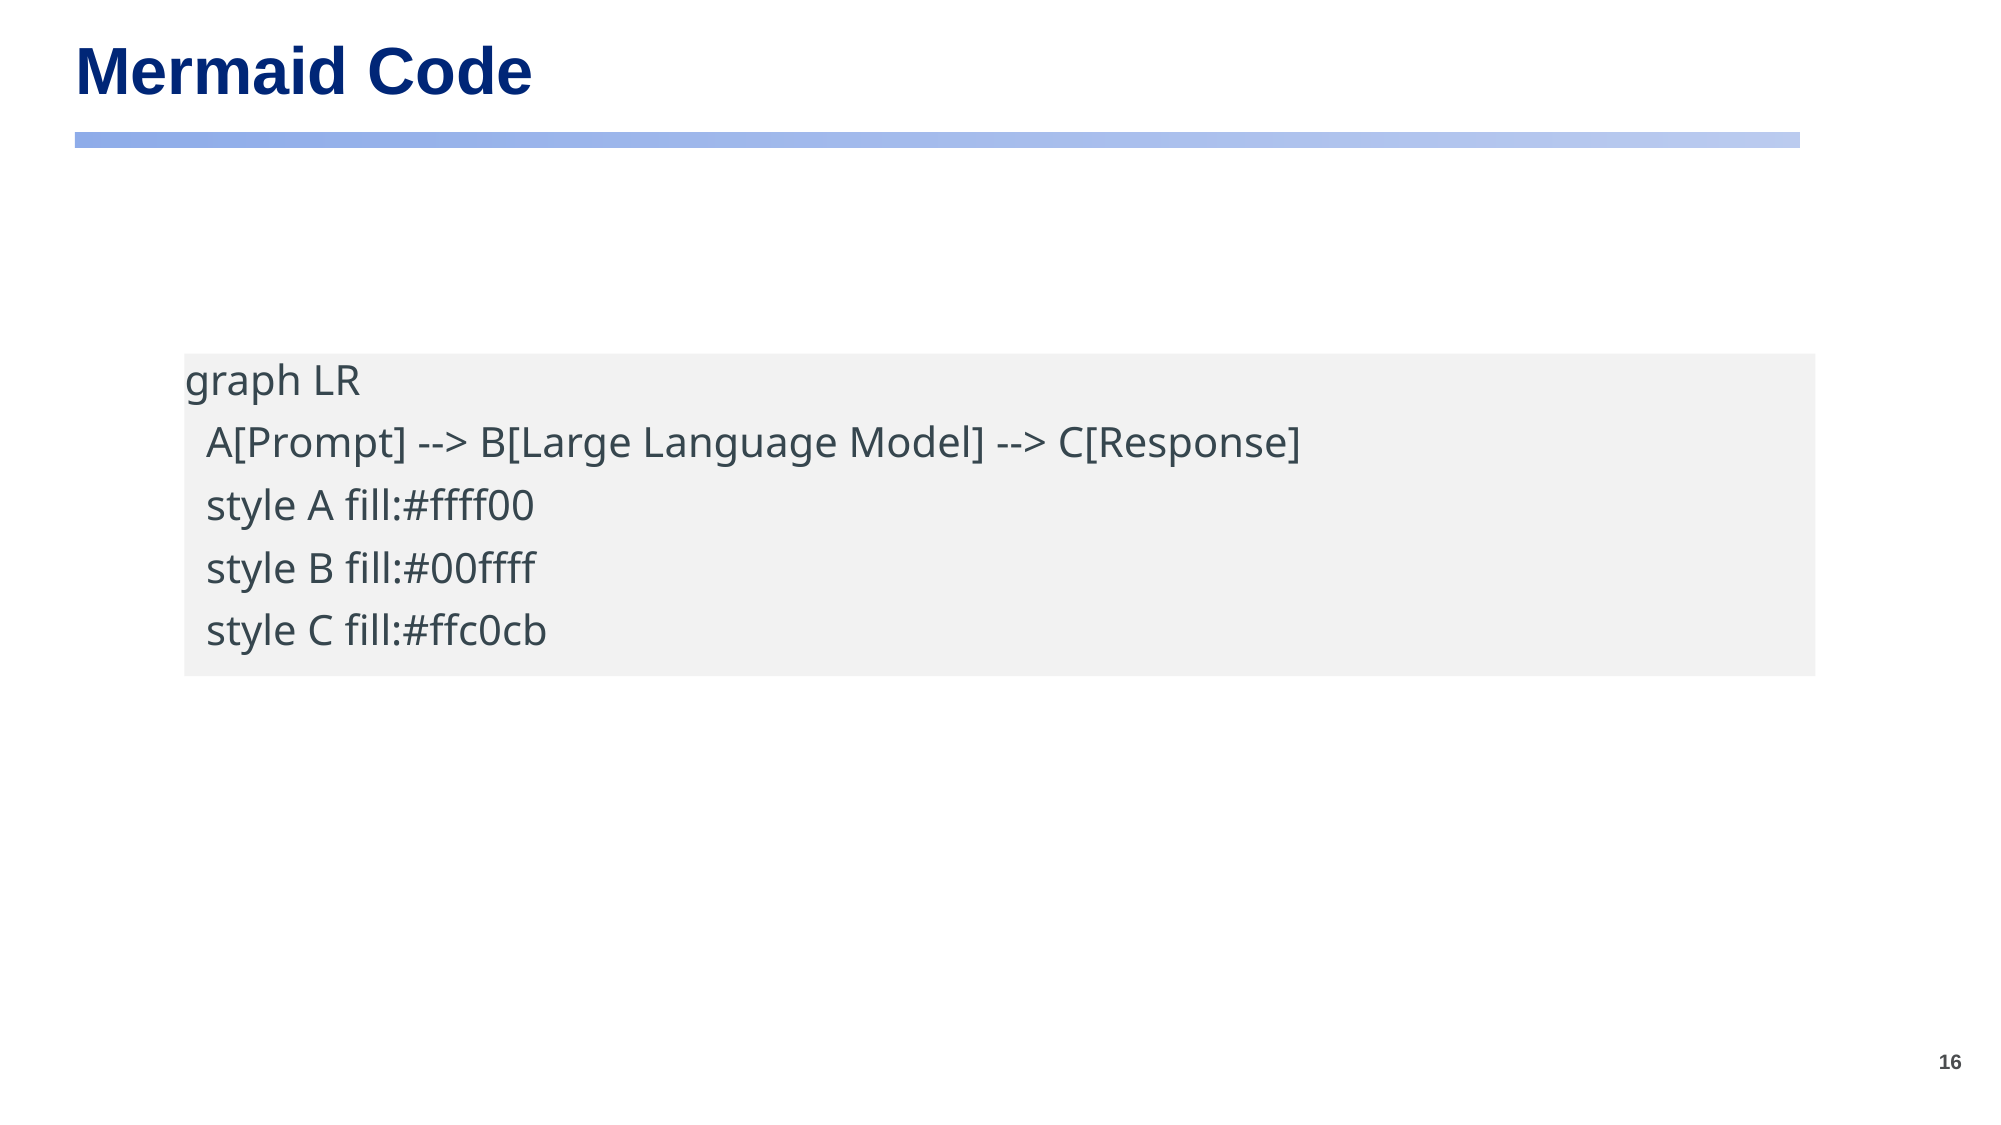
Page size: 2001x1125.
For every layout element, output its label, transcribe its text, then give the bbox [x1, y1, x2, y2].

list graph LR A[Prompt] --> B[Large Language Model] --> C[Response] style A fill:#ffff00 style B fill:#00ffff style C fill:#ffc0cb [184, 353, 1816, 677]
title Mermaid Code [75, 37, 1650, 110]
